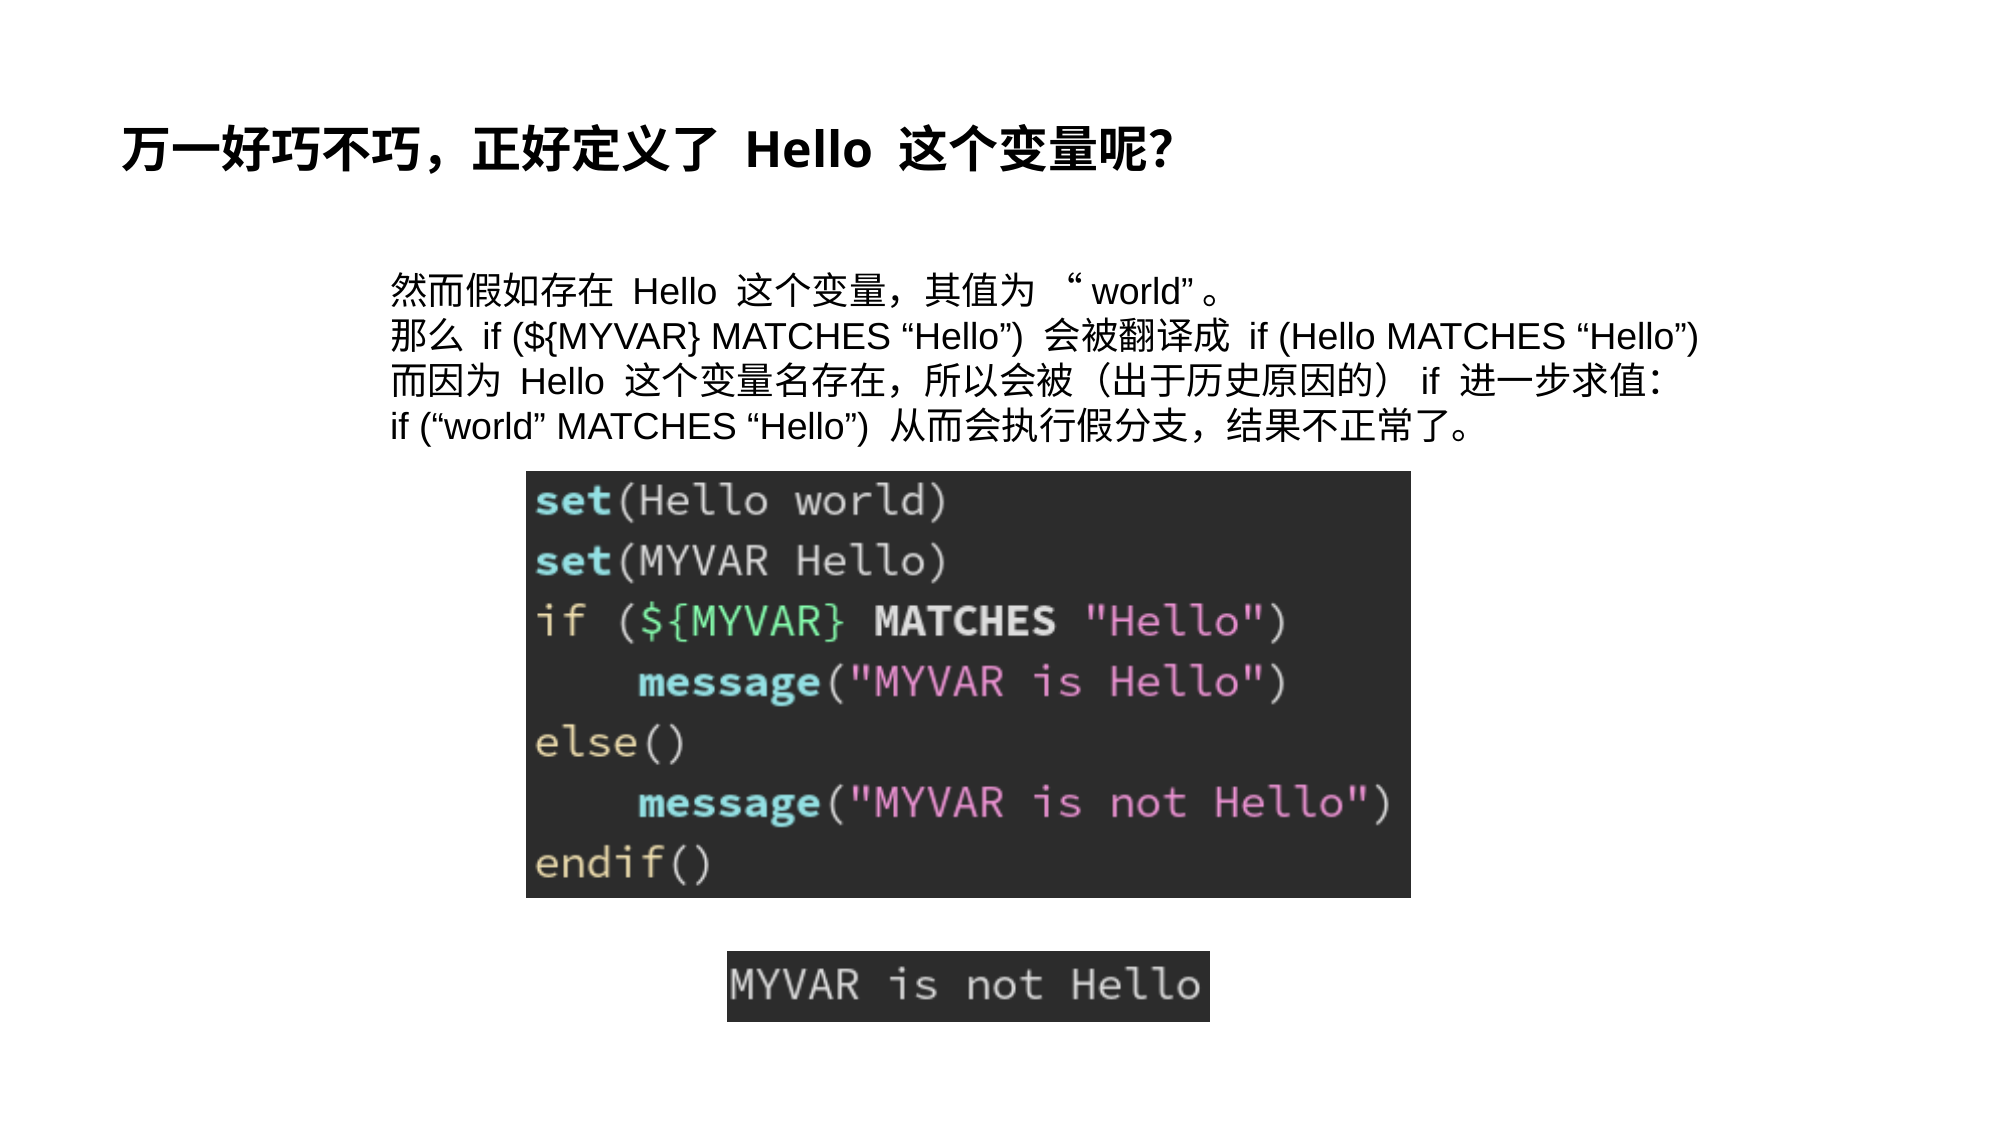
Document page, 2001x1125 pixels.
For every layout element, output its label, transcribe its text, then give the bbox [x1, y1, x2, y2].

title 万一好巧不巧，正好定义了 Hello 这个变量呢？ [106, 42, 1832, 260]
text_box 然而假如存在 Hello 这个变量，其值为 “world”。 那么 if (${MYVAR} MATCHES “Hello”) 会被翻译成 if (Hello MATCHES “Hello”) 而因为 Hello 这个变量名存在，所以会被（出于历史原因的）if 进一步求值： if (“world” MATCHES “Hello”) 从而会执行假分支，结果不正常了。 [375, 259, 1715, 455]
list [526, 471, 1411, 898]
picture [727, 951, 1211, 1022]
